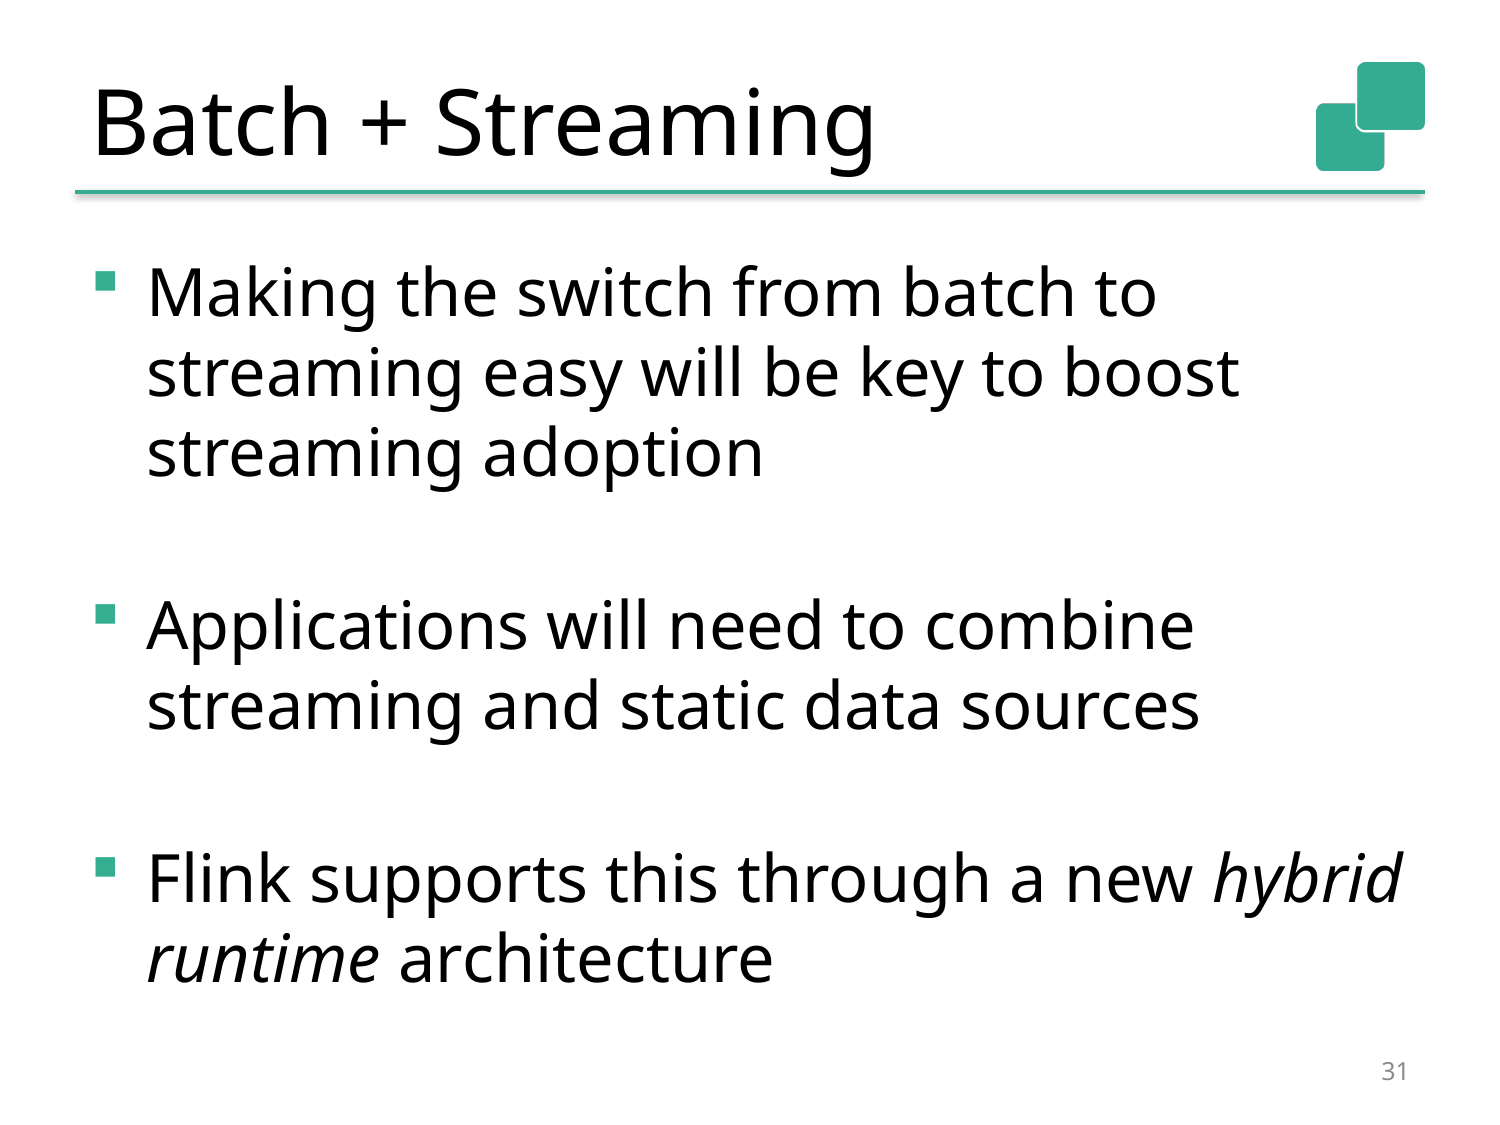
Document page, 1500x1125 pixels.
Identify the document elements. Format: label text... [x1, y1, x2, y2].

picture [1316, 62, 1425, 171]
title Batch + Streaming [75, 45, 1302, 193]
list Making the switch from batch to streaming easy will be key to boost streaming adoption Applications will need to combine streaming and static data sources Flink supports this through a new hybrid runtime architecture [75, 241, 1425, 1005]
slide_number 31 [1074, 1042, 1425, 1103]
